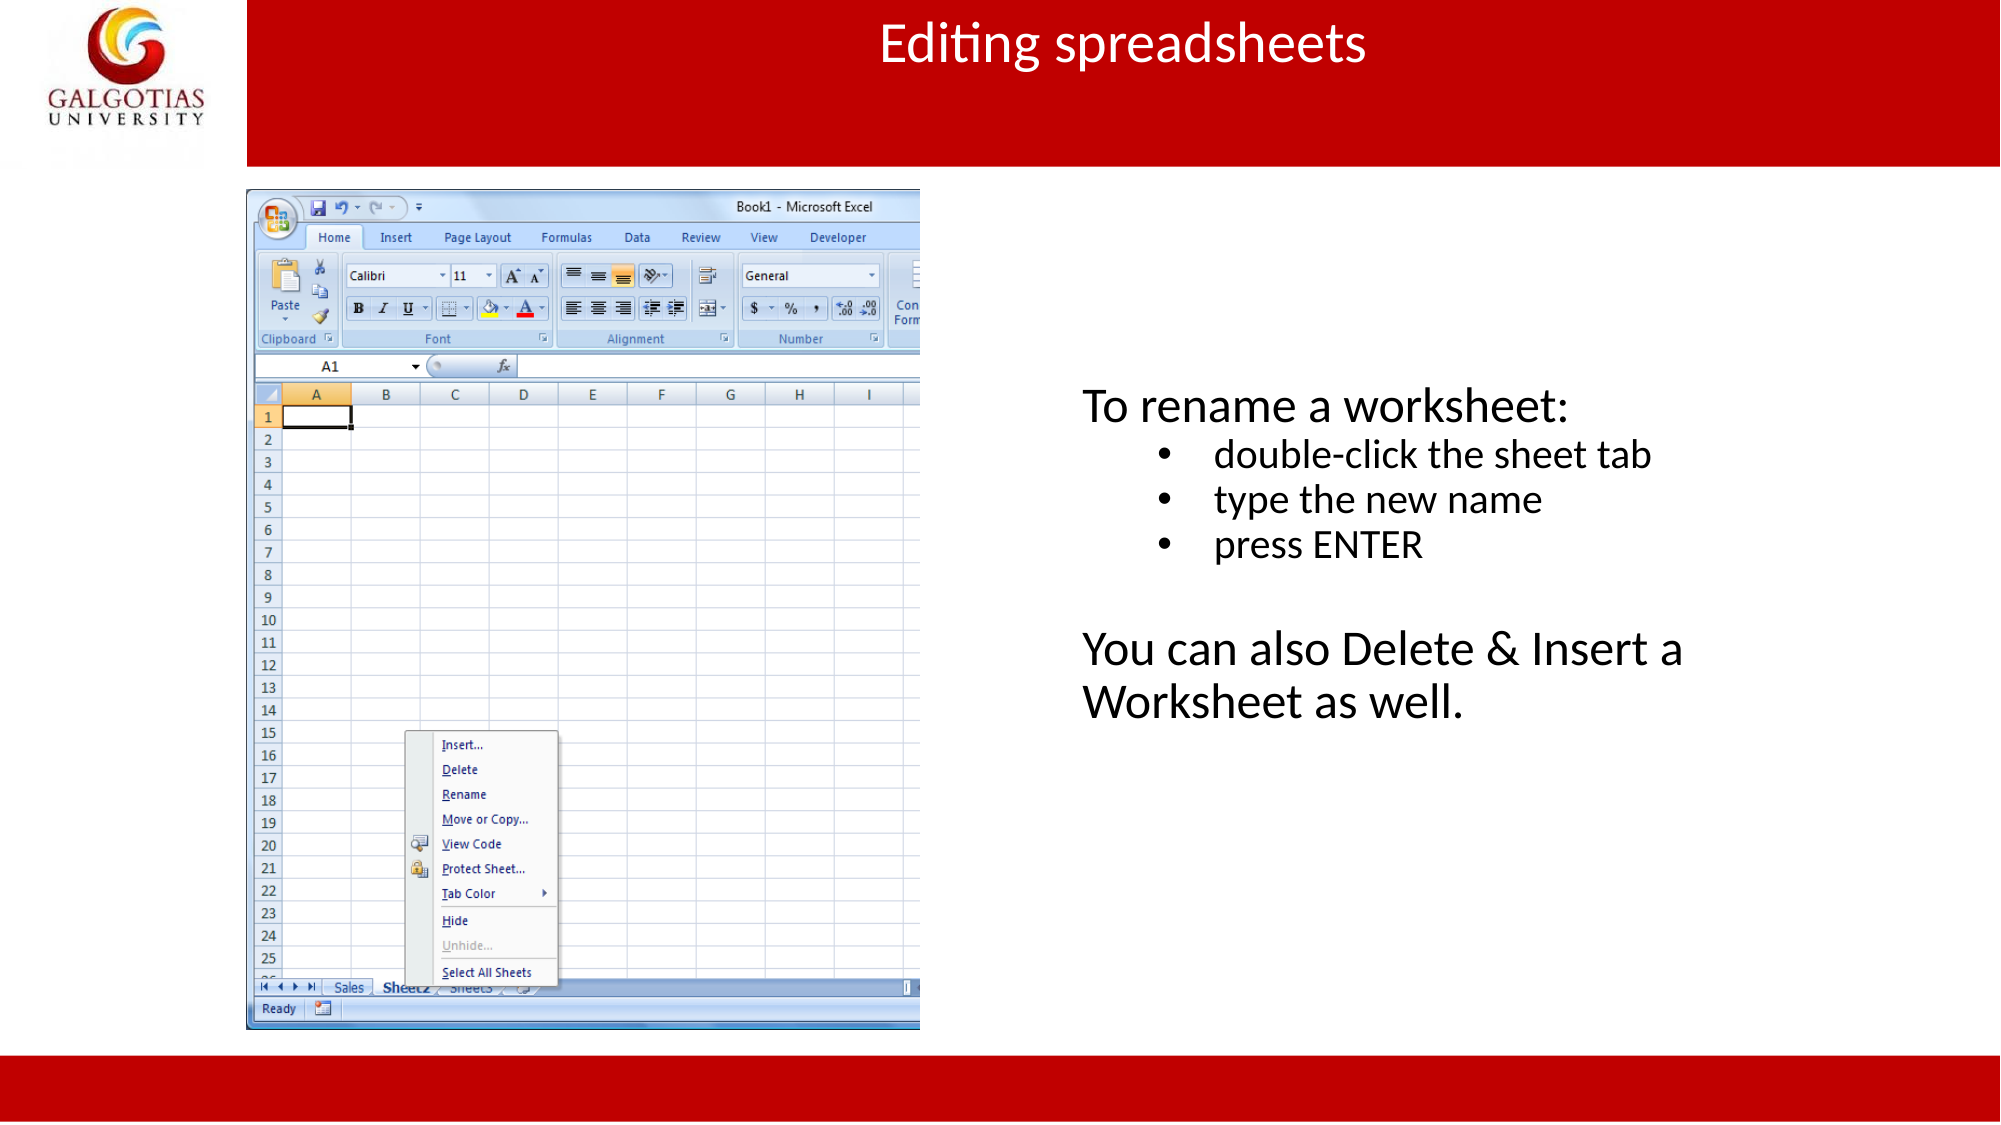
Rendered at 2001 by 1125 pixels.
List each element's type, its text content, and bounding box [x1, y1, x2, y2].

picture [246, 189, 920, 1030]
text_box To rename a worksheet: double-click the sheet tab type the new name press ENTER You can also Delete & Insert a Worksheet as well. [1067, 371, 1886, 783]
text_box [0, 1055, 2000, 1122]
picture [0, 0, 247, 169]
text_box Editing spreadsheets [247, 0, 2000, 167]
